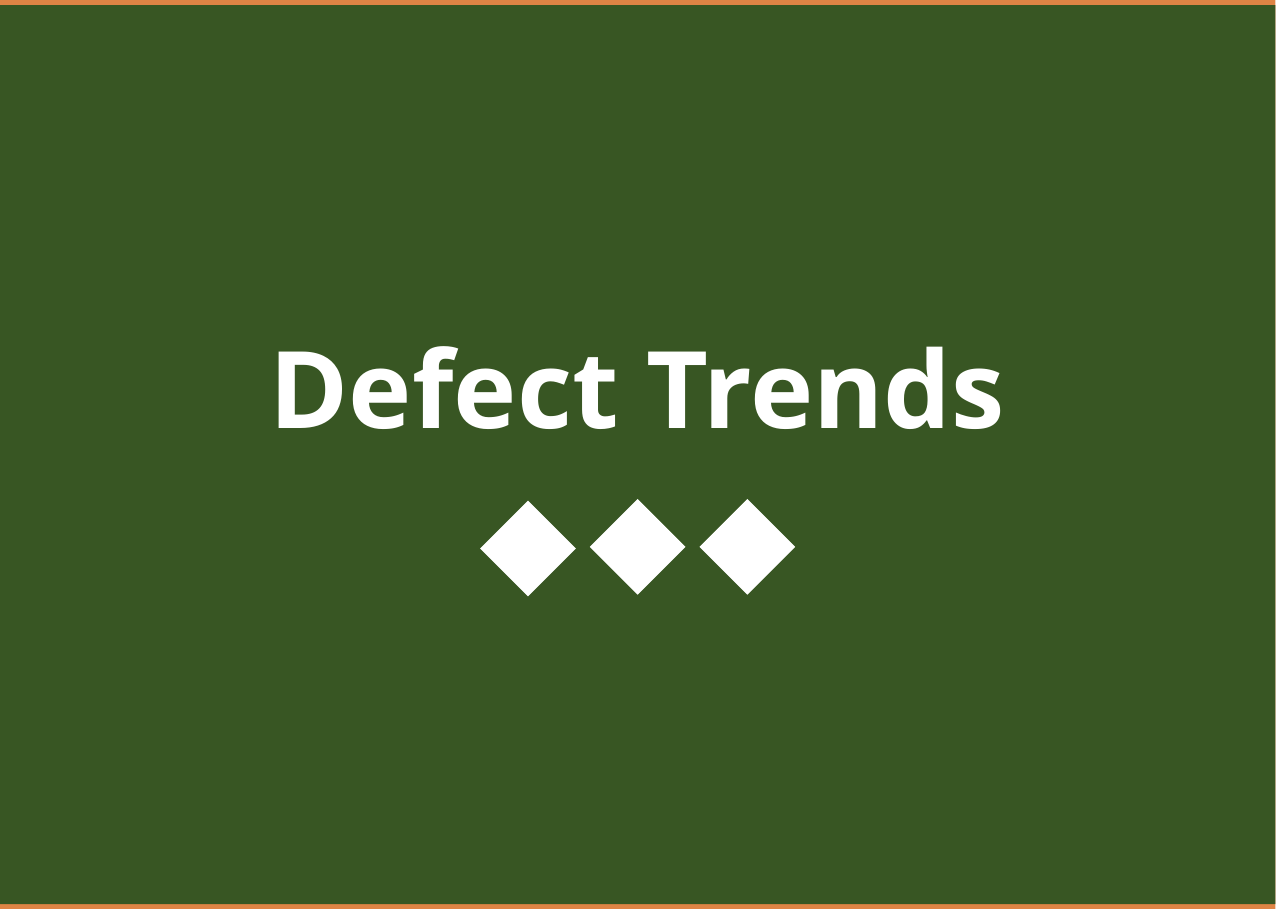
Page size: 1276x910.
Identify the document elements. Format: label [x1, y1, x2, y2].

text_box [0, 4, 1276, 905]
text_box [148, 314, 1127, 595]
